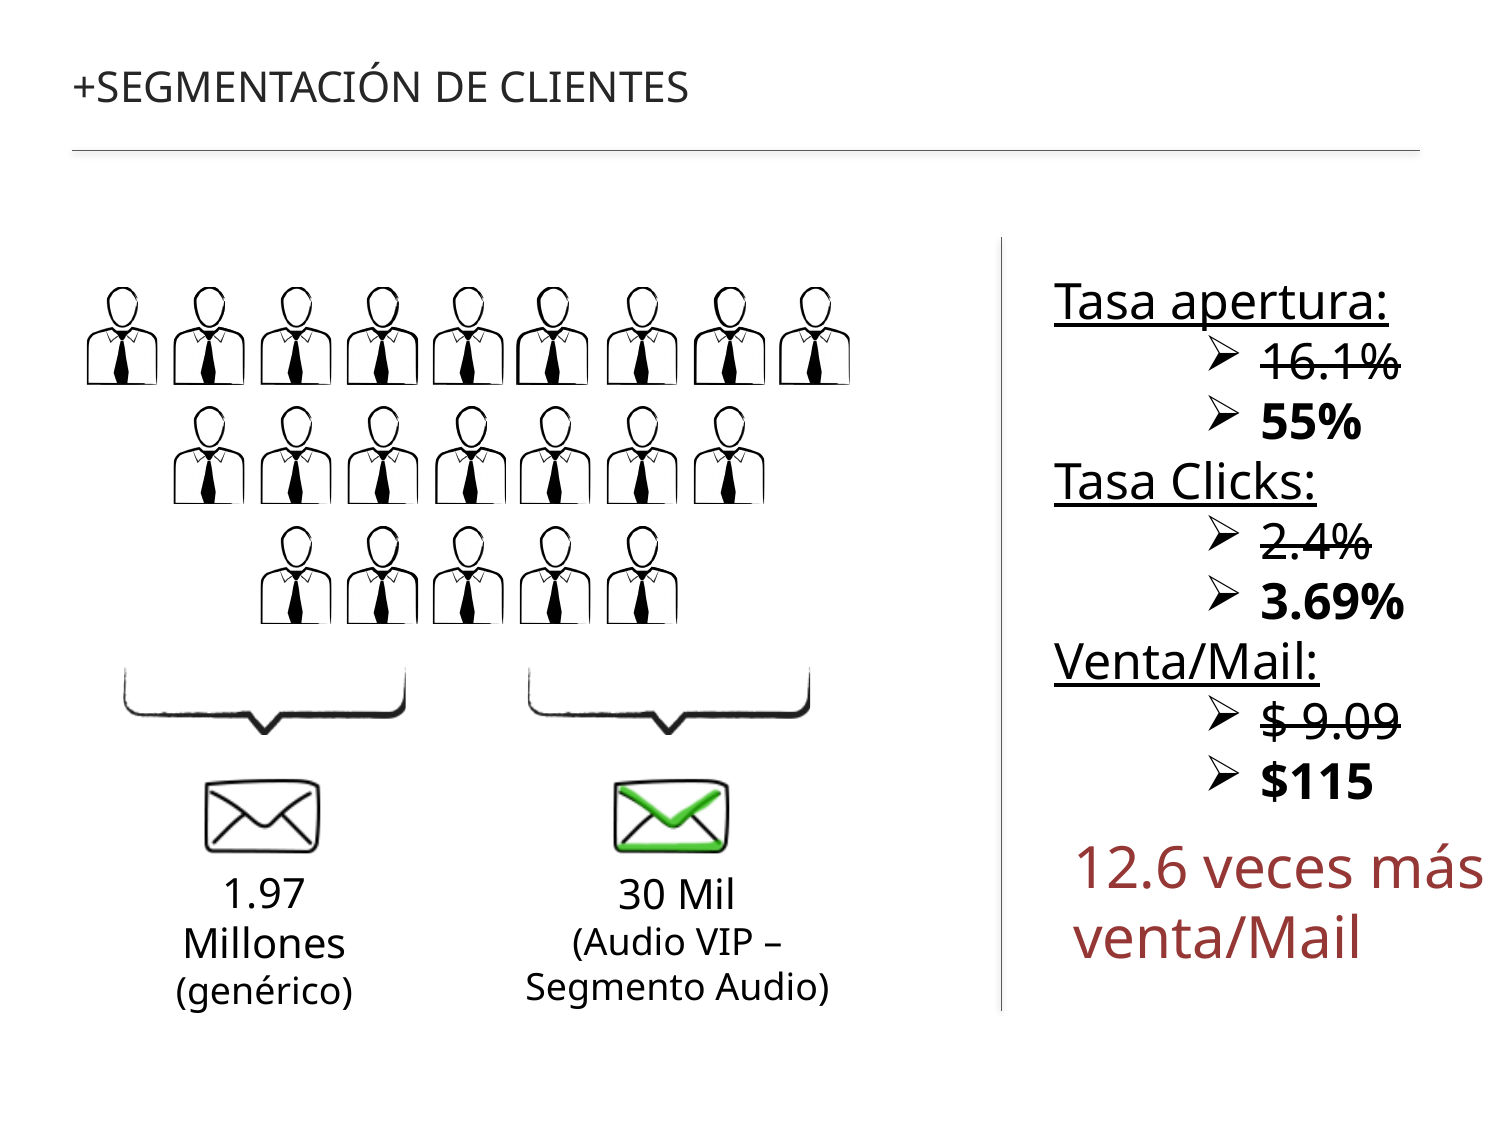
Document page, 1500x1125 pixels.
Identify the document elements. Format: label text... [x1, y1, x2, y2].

picture [606, 526, 678, 624]
picture [173, 286, 245, 385]
picture [86, 286, 158, 385]
picture [527, 667, 811, 735]
text_box 30 Mil (Audio VIP – Segmento Audio) [493, 860, 861, 1056]
picture [260, 286, 332, 385]
picture [432, 286, 504, 385]
picture [123, 667, 406, 735]
picture [606, 286, 678, 385]
picture [606, 406, 678, 505]
text_box Tasa apertura: 16.1% 55% Tasa Clicks: 2.4% 3.69% Venta/Mail: $ 9.09 $115 [1039, 262, 1461, 817]
picture [519, 406, 591, 505]
picture [519, 526, 591, 624]
picture [778, 286, 850, 385]
picture [346, 526, 419, 624]
text_box 12.6 veces más venta/Mail [1058, 822, 1500, 978]
picture [432, 526, 504, 624]
picture [598, 767, 749, 861]
subtitle +SEGMENTACIÓN DE CLIENTES [57, 52, 730, 151]
picture [260, 406, 332, 505]
text_box 1.97 Millones (genérico) [158, 859, 371, 1059]
picture [515, 286, 589, 385]
picture [347, 406, 419, 505]
picture [260, 526, 332, 624]
picture [434, 406, 507, 505]
picture [693, 406, 765, 505]
picture [693, 286, 766, 385]
picture [173, 406, 245, 505]
picture [346, 286, 419, 385]
picture [189, 767, 340, 861]
